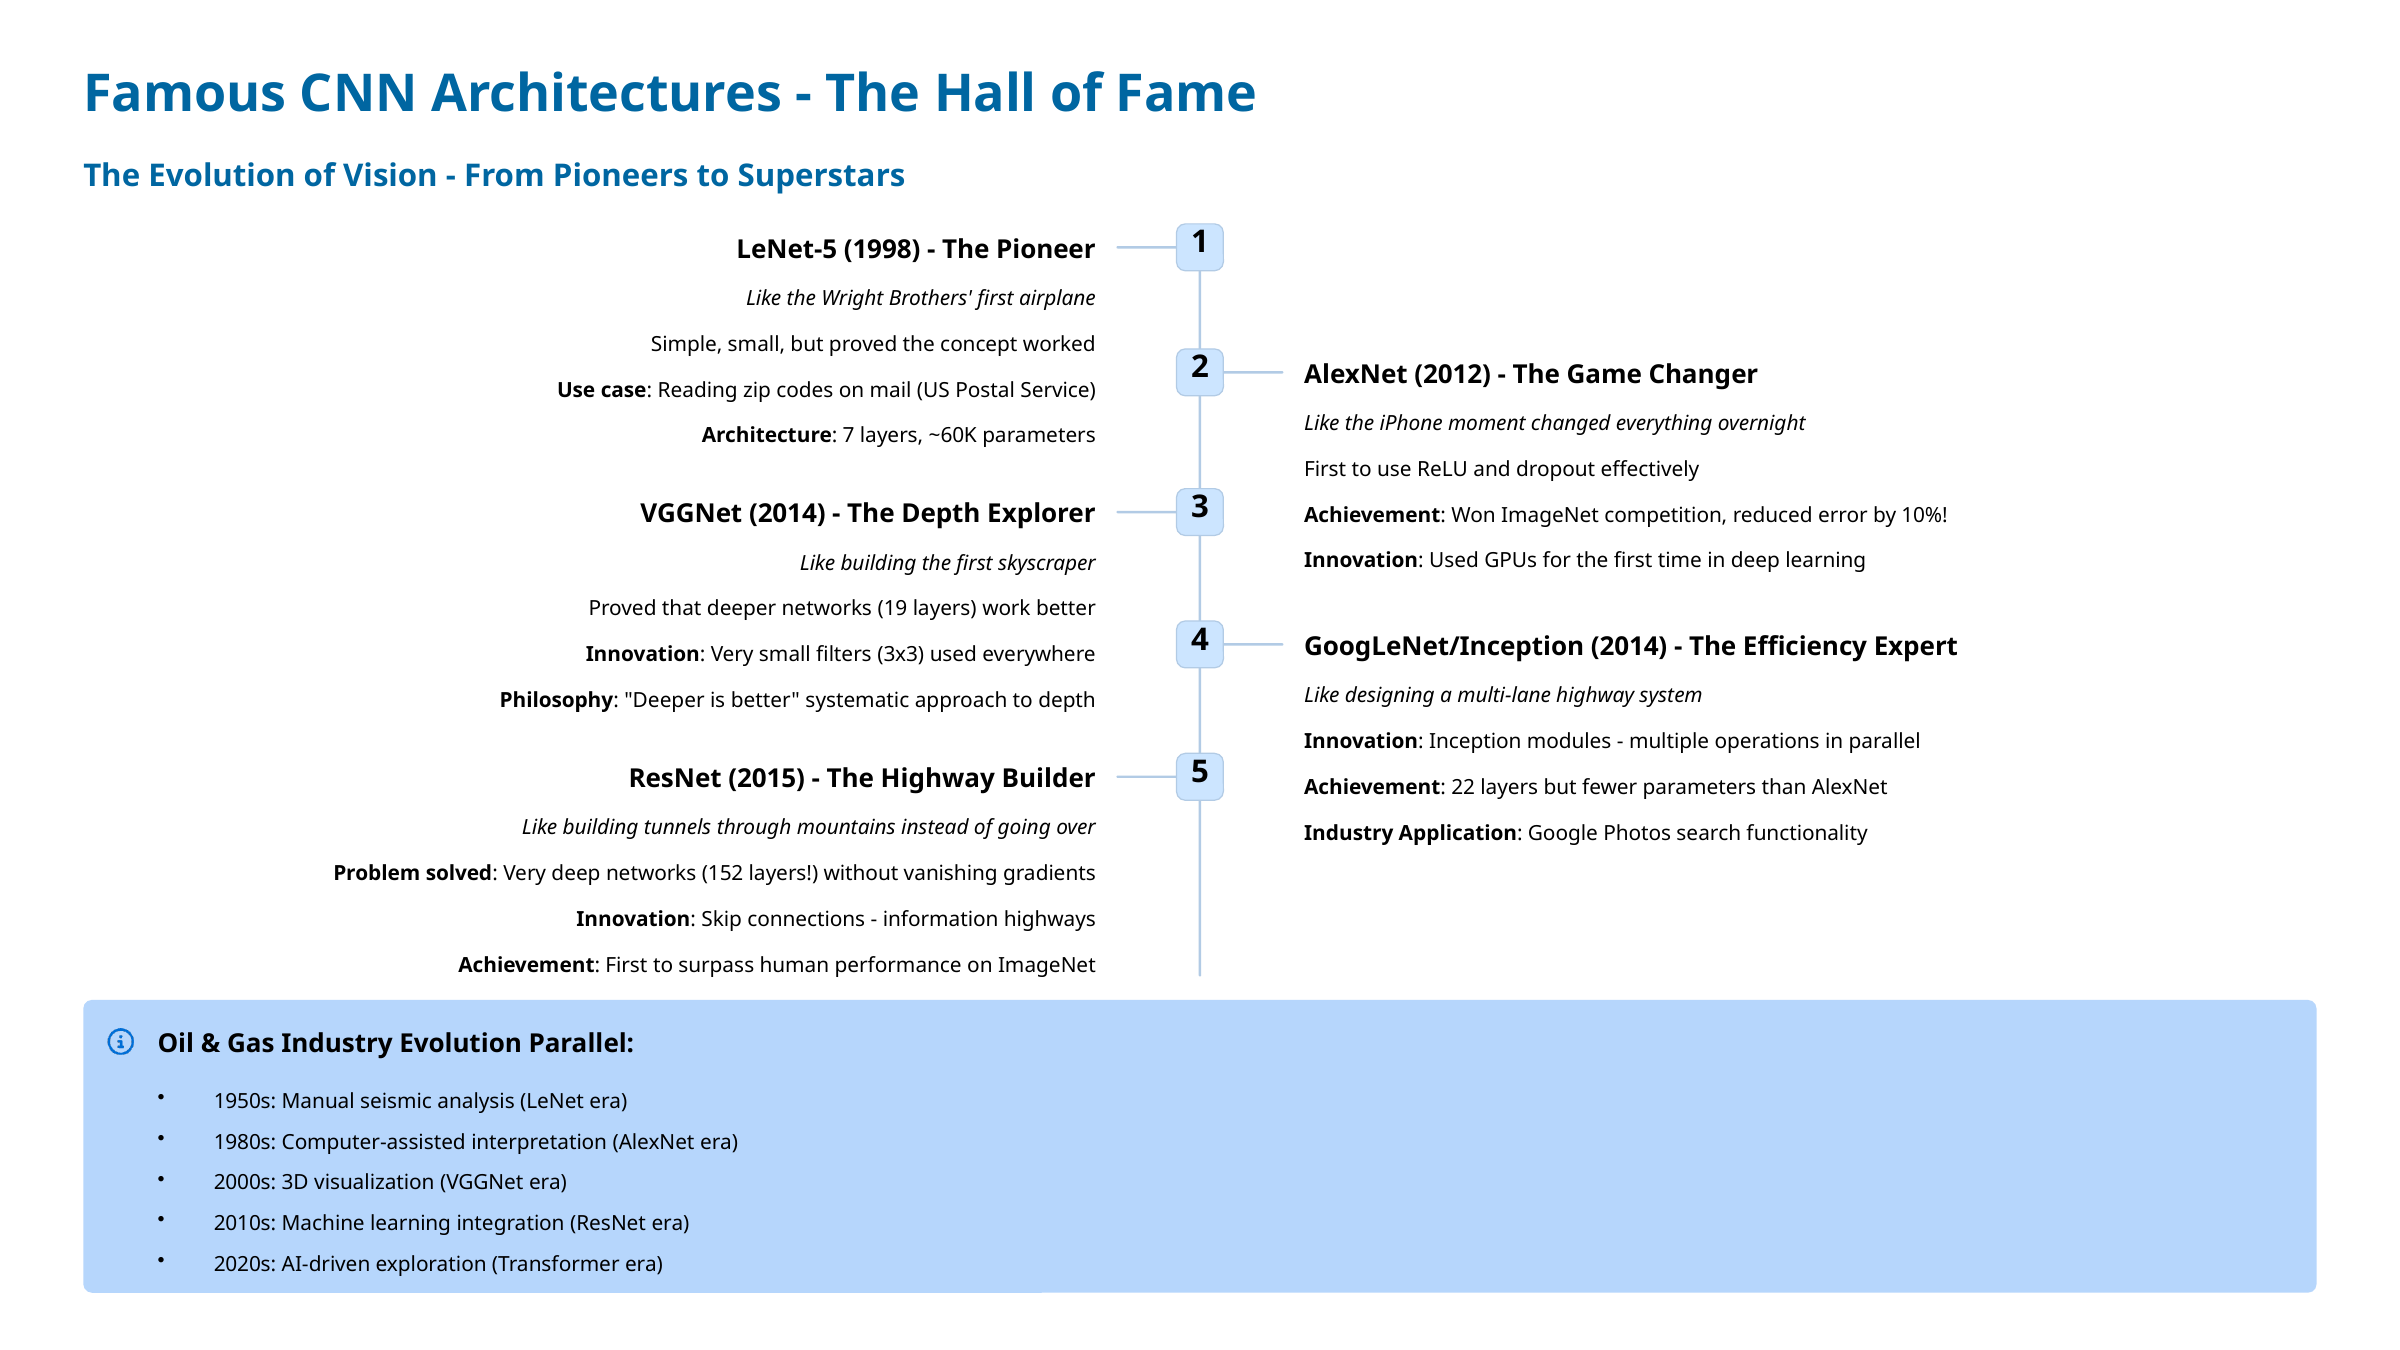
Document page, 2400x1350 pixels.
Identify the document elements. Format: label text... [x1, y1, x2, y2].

text_box 2000s: 3D visualization (VGGNet era) [157, 1160, 2296, 1194]
text_box 1950s: Manual seismic analysis (LeNet era) [157, 1079, 2296, 1113]
text_box 1980s: Computer-assisted interpretation (AlexNet era) [157, 1119, 2296, 1154]
text_box Like the iPhone moment changed everything overnight [1304, 401, 2317, 435]
text_box Proved that deeper networks (19 layers) work better [83, 586, 1096, 621]
text_box LeNet-5 (1998) - The Pioneer [738, 231, 1096, 264]
text_box 2 [1184, 352, 1216, 392]
text_box Innovation: Skip connections - information highways [83, 897, 1096, 931]
text_box [1198, 668, 1202, 753]
text_box AlexNet (2012) - The Game Changer [1304, 356, 1750, 389]
text_box Famous CNN Architectures - The Hall of Fame [83, 57, 1202, 123]
text_box Achievement: Won ImageNet competition, reduced error by 10%! [1304, 492, 2317, 527]
text_box Like designing a multi-lane highway system [1304, 673, 2317, 707]
text_box Use case: Reading zip codes on mail (US Postal Service) [83, 367, 1096, 402]
text_box [1176, 348, 1224, 396]
text_box [83, 999, 2317, 1293]
text_box [1116, 510, 1176, 514]
text_box 2020s: AI-driven exploration (Transformer era) [157, 1241, 2296, 1276]
text_box [1198, 536, 1202, 620]
text_box Simple, small, but proved the concept worked [83, 321, 1096, 356]
text_box [1198, 396, 1202, 488]
text_box Problem solved: Very deep networks (152 layers!) without vanishing gradients [83, 851, 1096, 885]
text_box Like the Wright Brothers' first airplane [83, 276, 1096, 310]
text_box GoogLeNet/Inception (2014) - The Efficiency Expert [1304, 628, 1931, 661]
text_box Like building tunnels through mountains instead of going over [83, 805, 1096, 839]
text_box 5 [1184, 757, 1216, 797]
text_box Industry Application: Google Photos search functionality [1304, 810, 2317, 845]
text_box 2010s: Machine learning integration (ResNet era) [157, 1201, 2296, 1235]
text_box [1176, 488, 1224, 536]
text_box Oil & Gas Industry Evolution Parallel: [157, 1025, 608, 1059]
text_box The Evolution of Vision - From Pioneers to Superstars [83, 153, 863, 193]
picture [104, 1028, 137, 1055]
text_box Innovation: Inception modules - multiple operations in parallel [1304, 719, 2317, 753]
text_box [1176, 753, 1224, 801]
text_box 4 [1184, 624, 1216, 664]
text_box Achievement: 22 layers but fewer parameters than AlexNet [1304, 764, 2317, 799]
text_box First to use ReLU and dropout effectively [1304, 446, 2317, 481]
text_box [1176, 620, 1224, 668]
text_box [1198, 271, 1202, 348]
text_box Architecture: 7 layers, ~60K parameters [83, 413, 1096, 447]
text_box Like building the first skyscraper [83, 540, 1096, 575]
text_box [1176, 223, 1224, 271]
text_box 3 [1184, 492, 1216, 532]
text_box VGGNet (2014) - The Depth Explorer [645, 495, 1096, 529]
text_box Innovation: Very small filters (3x3) used everywhere [83, 632, 1096, 666]
text_box 1 [1184, 227, 1216, 267]
text_box ResNet (2015) - The Highway Builder [639, 760, 1096, 794]
text_box Innovation: Used GPUs for the first time in deep learning [1304, 538, 2317, 573]
text_box Achievement: First to surpass human performance on ImageNet [83, 943, 1096, 977]
text_box [1198, 801, 1202, 977]
text_box Philosophy: "Deeper is better" systematic approach to depth [83, 678, 1096, 712]
